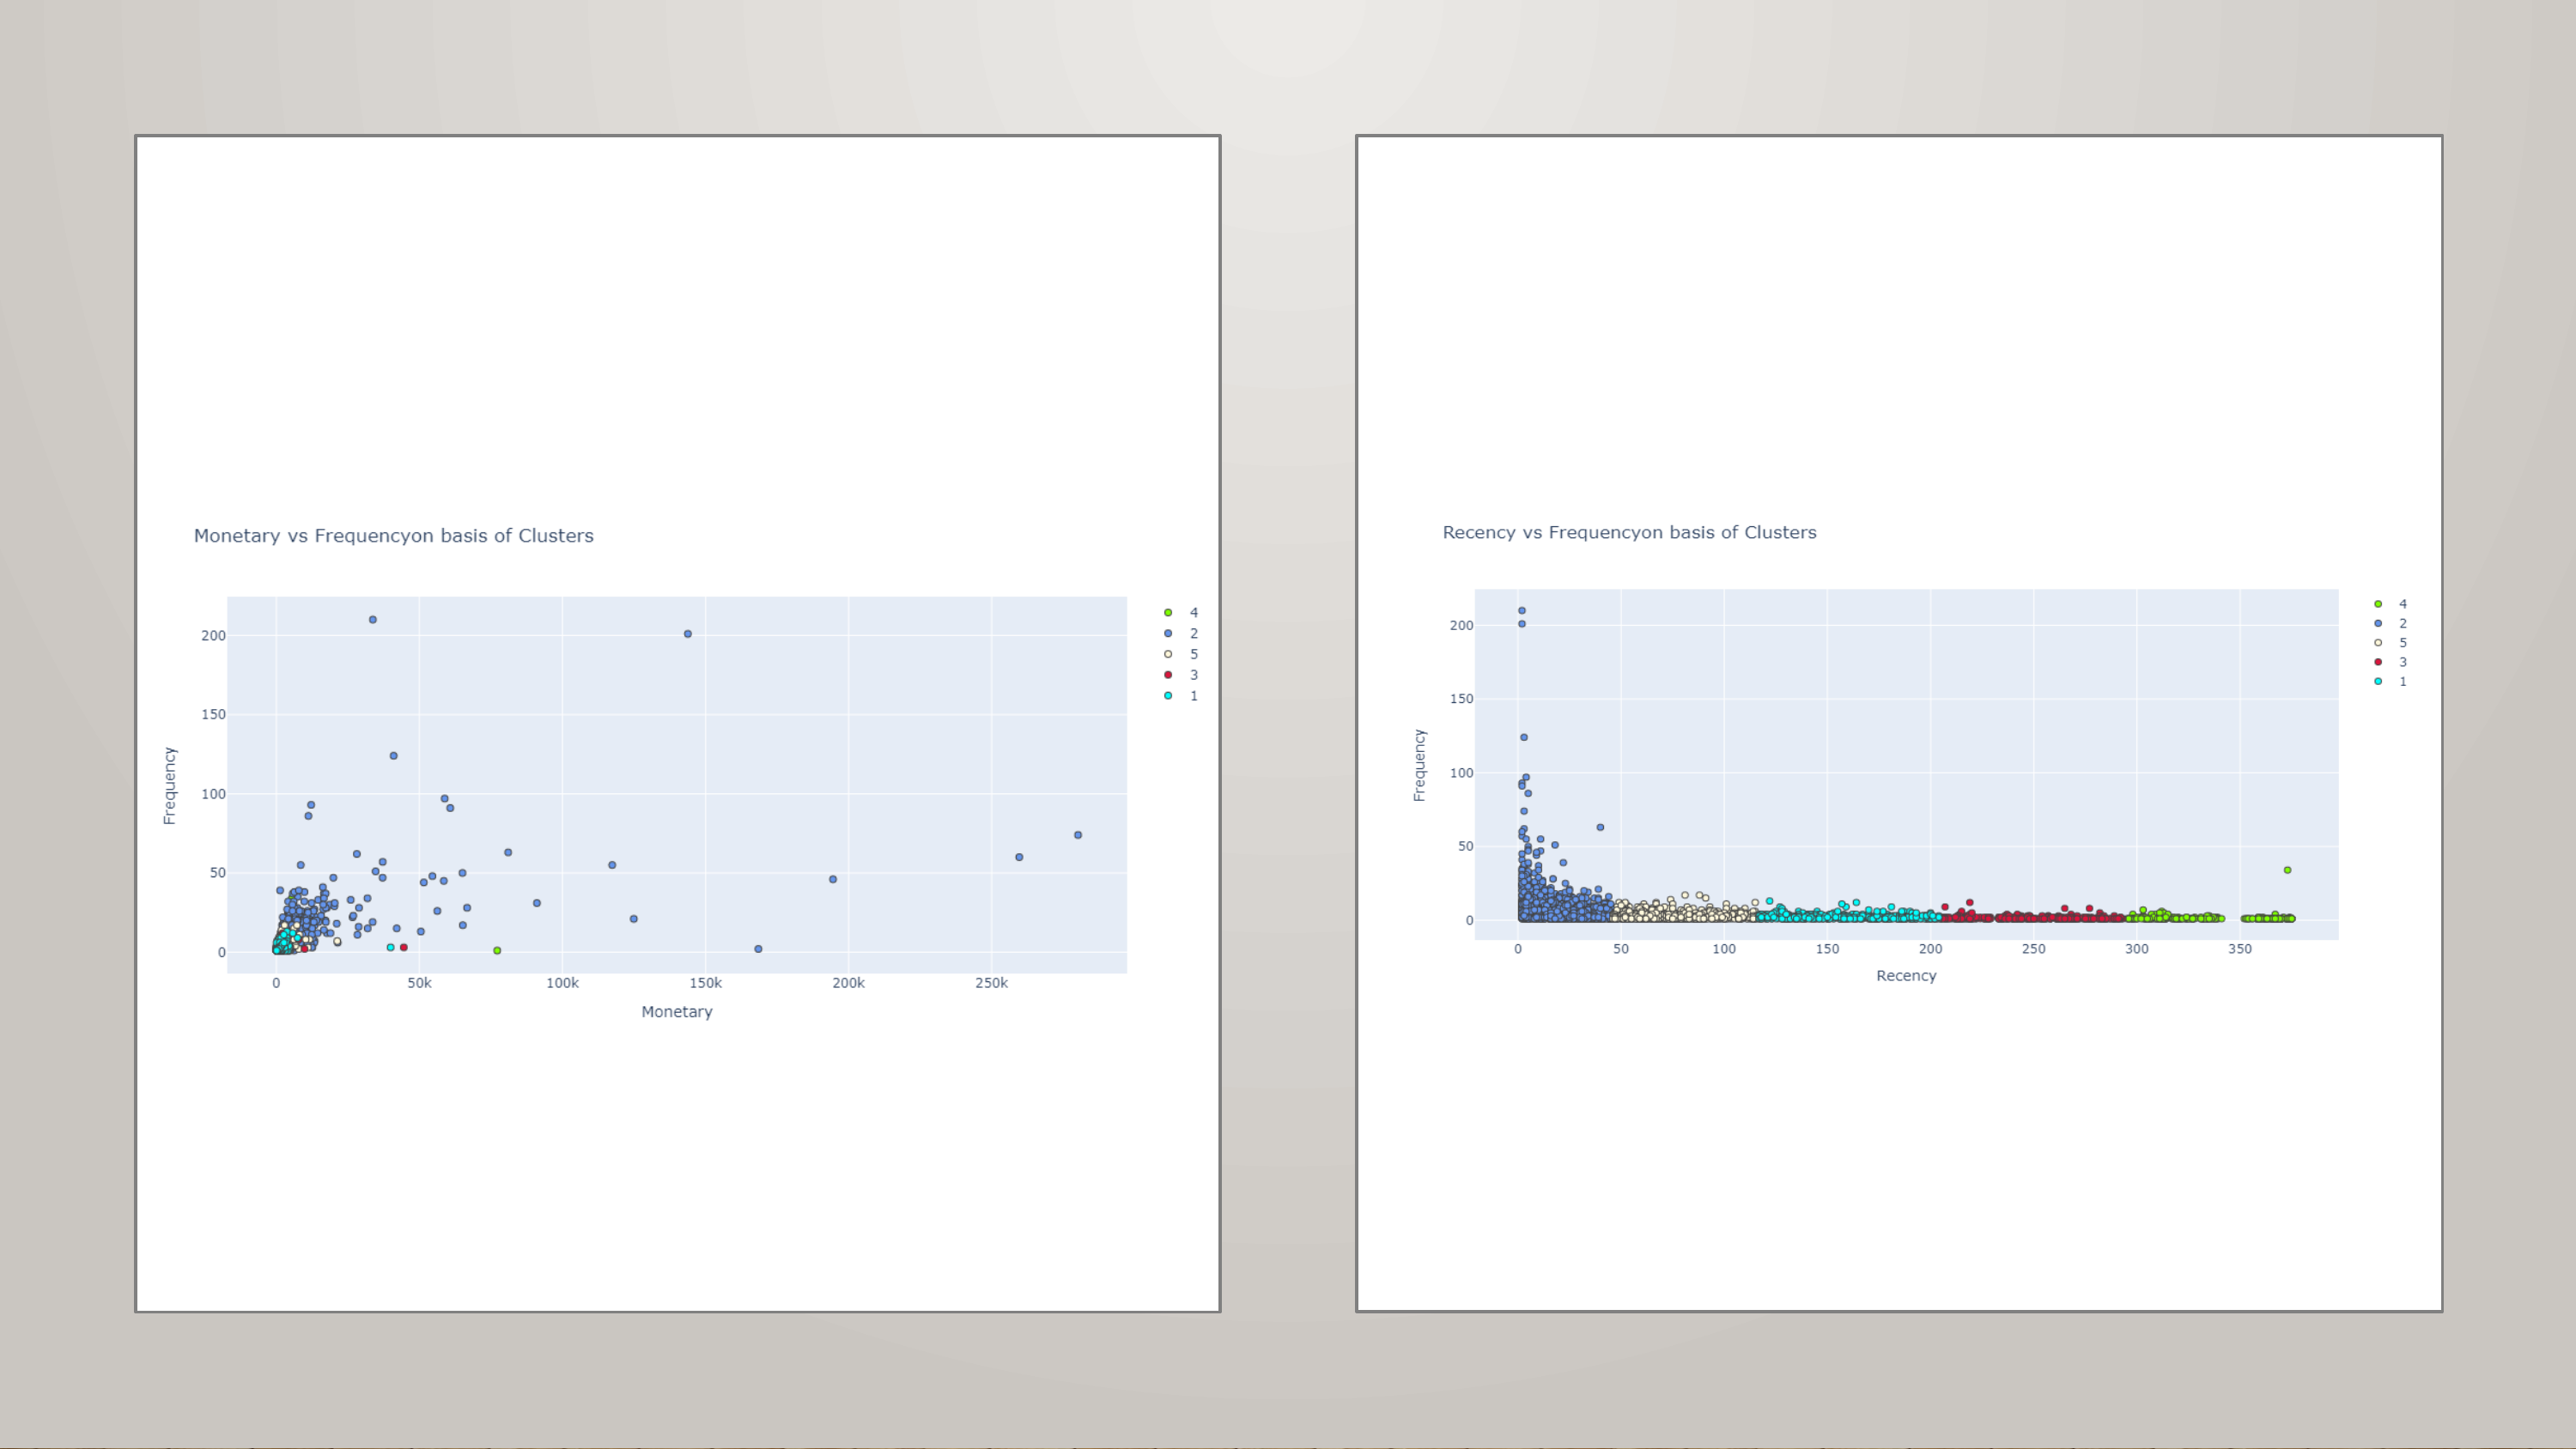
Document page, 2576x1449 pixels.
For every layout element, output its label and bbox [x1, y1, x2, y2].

picture [1391, 488, 2424, 1022]
picture [140, 488, 1216, 1061]
text_box [135, 134, 1221, 1313]
text_box [1355, 134, 2444, 1313]
text_box [0, 0, 2576, 1449]
